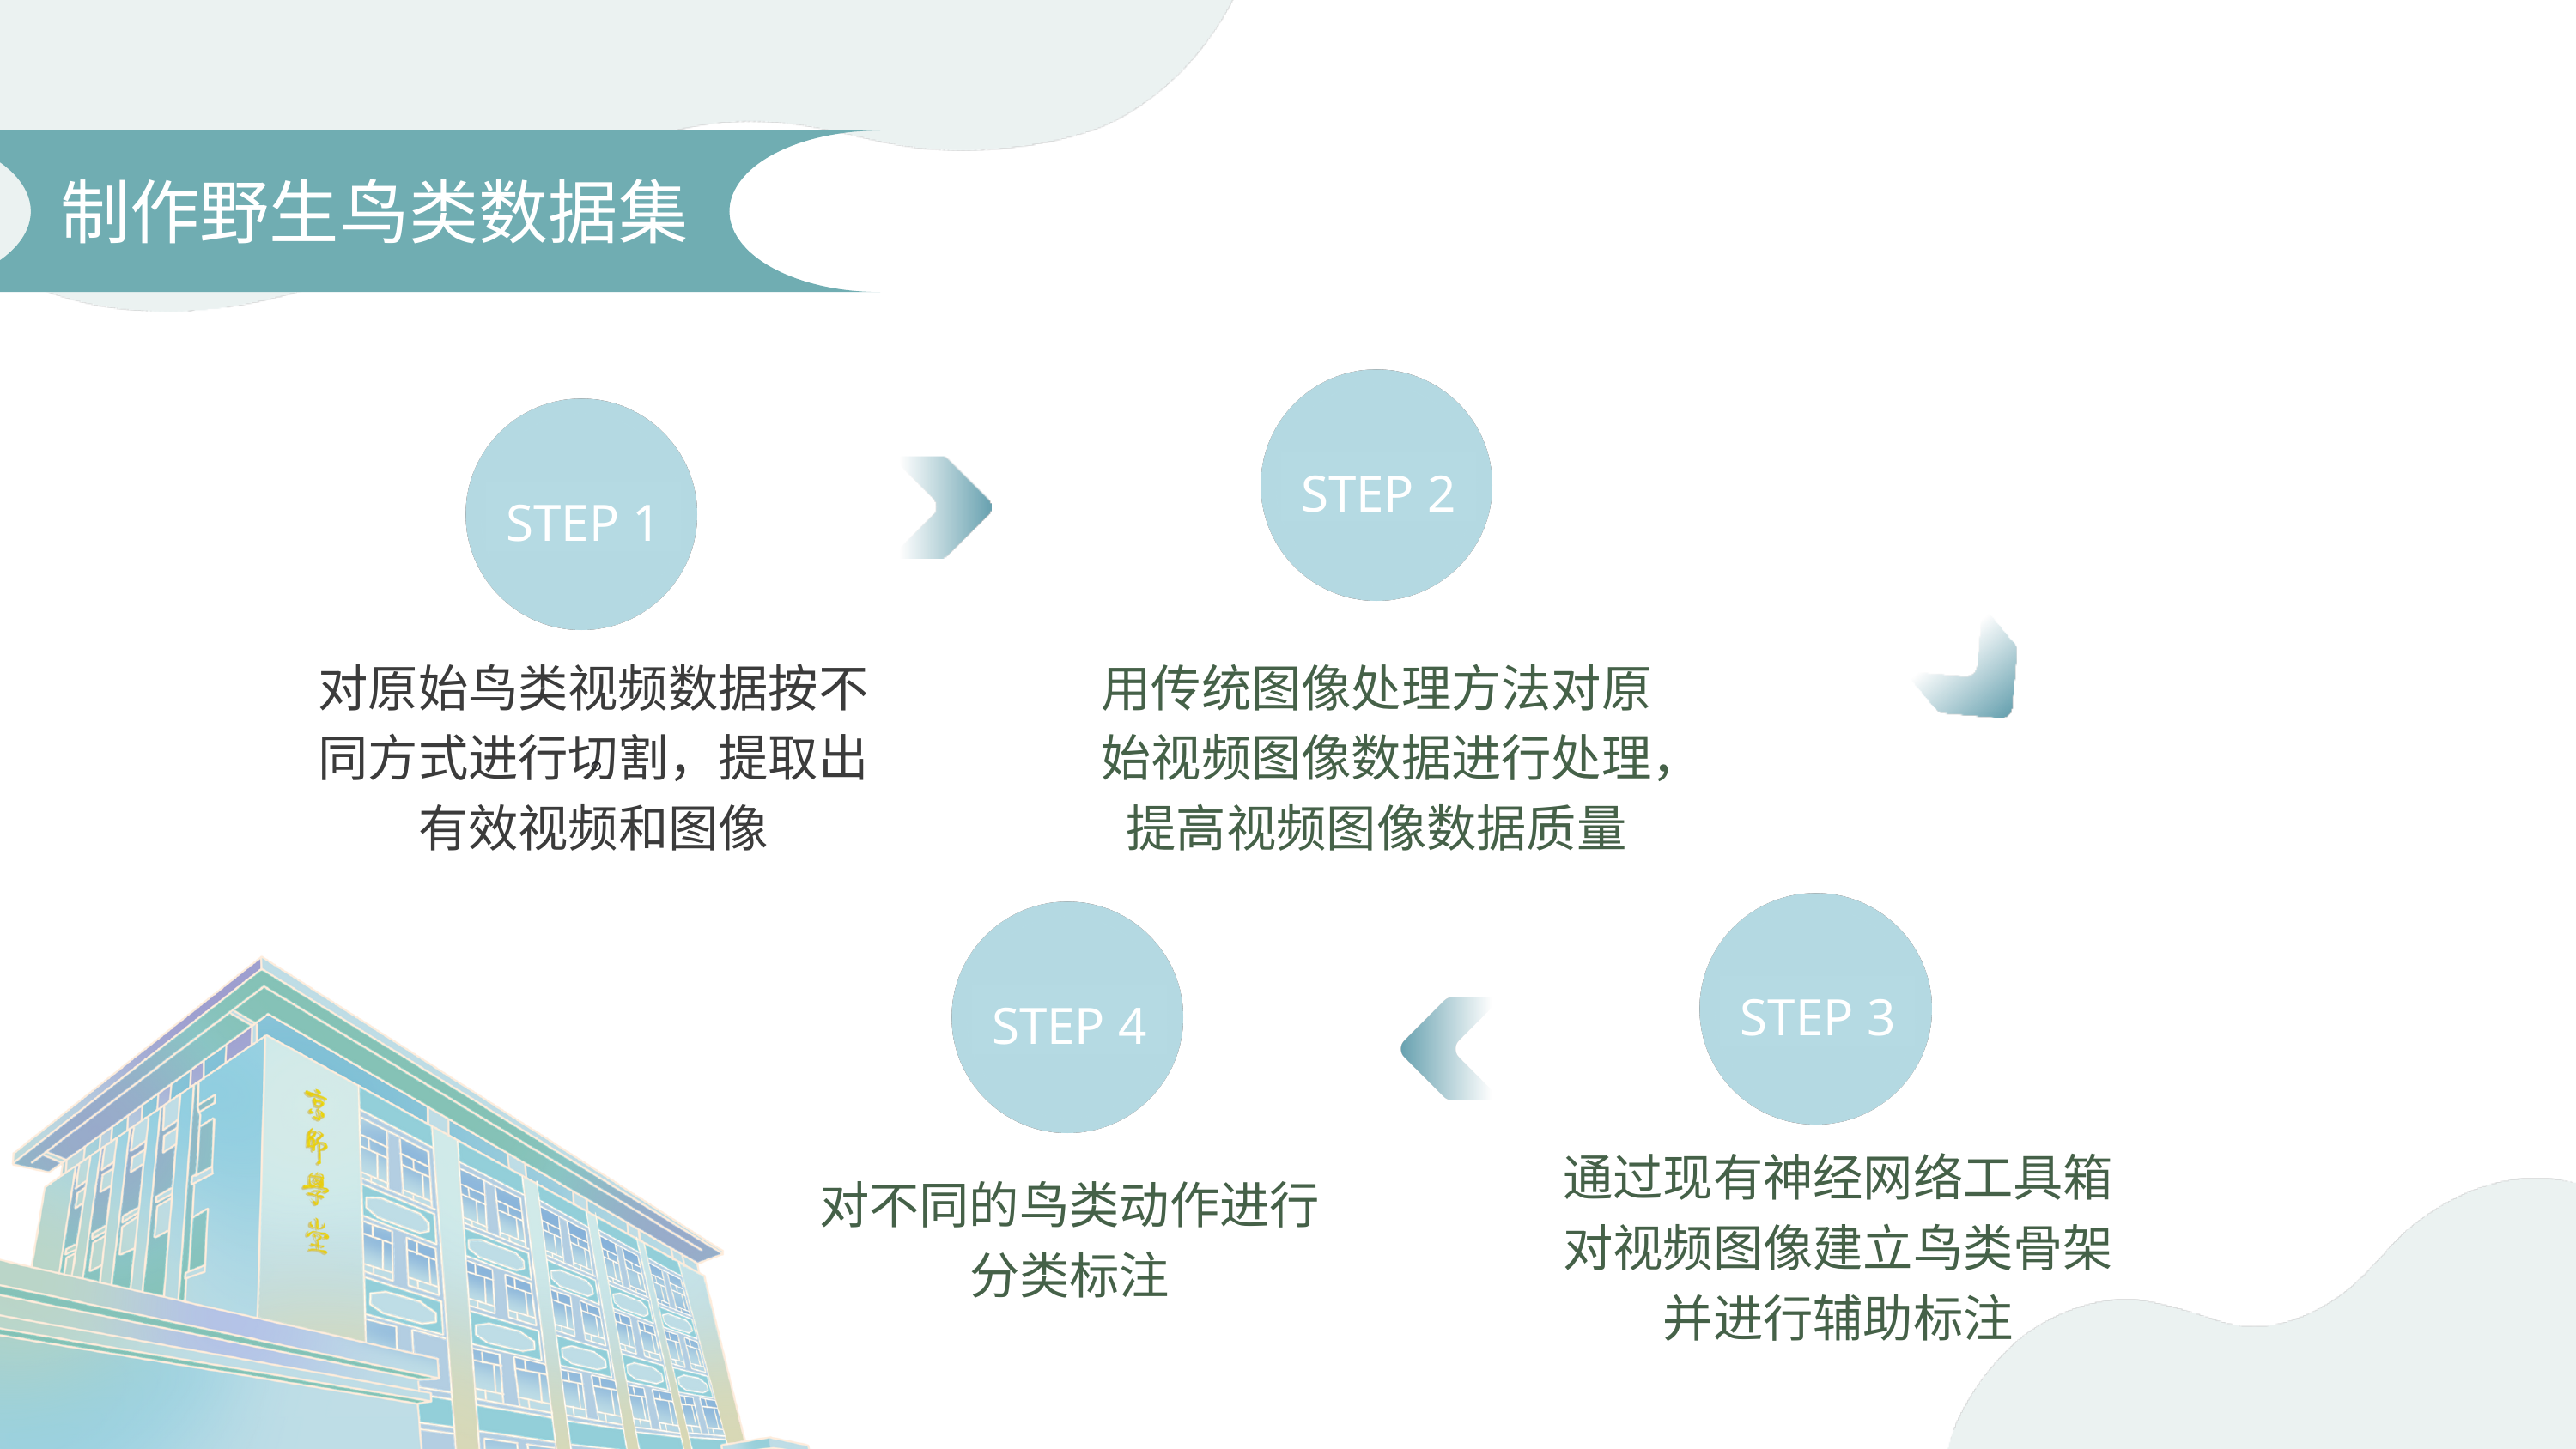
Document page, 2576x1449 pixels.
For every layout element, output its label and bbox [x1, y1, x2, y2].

text_box [1255, 363, 1503, 611]
text_box [810, 1163, 1329, 1300]
text_box [459, 392, 708, 640]
text_box [1093, 646, 1660, 852]
picture [889, 455, 992, 559]
picture [0, 911, 852, 1449]
text_box [1693, 887, 1942, 1135]
text_box [0, 130, 1030, 293]
text_box [945, 895, 1194, 1143]
picture [1400, 997, 1503, 1100]
text_box [310, 646, 890, 852]
picture [1923, 625, 2027, 729]
text_box [1555, 1136, 2126, 1343]
